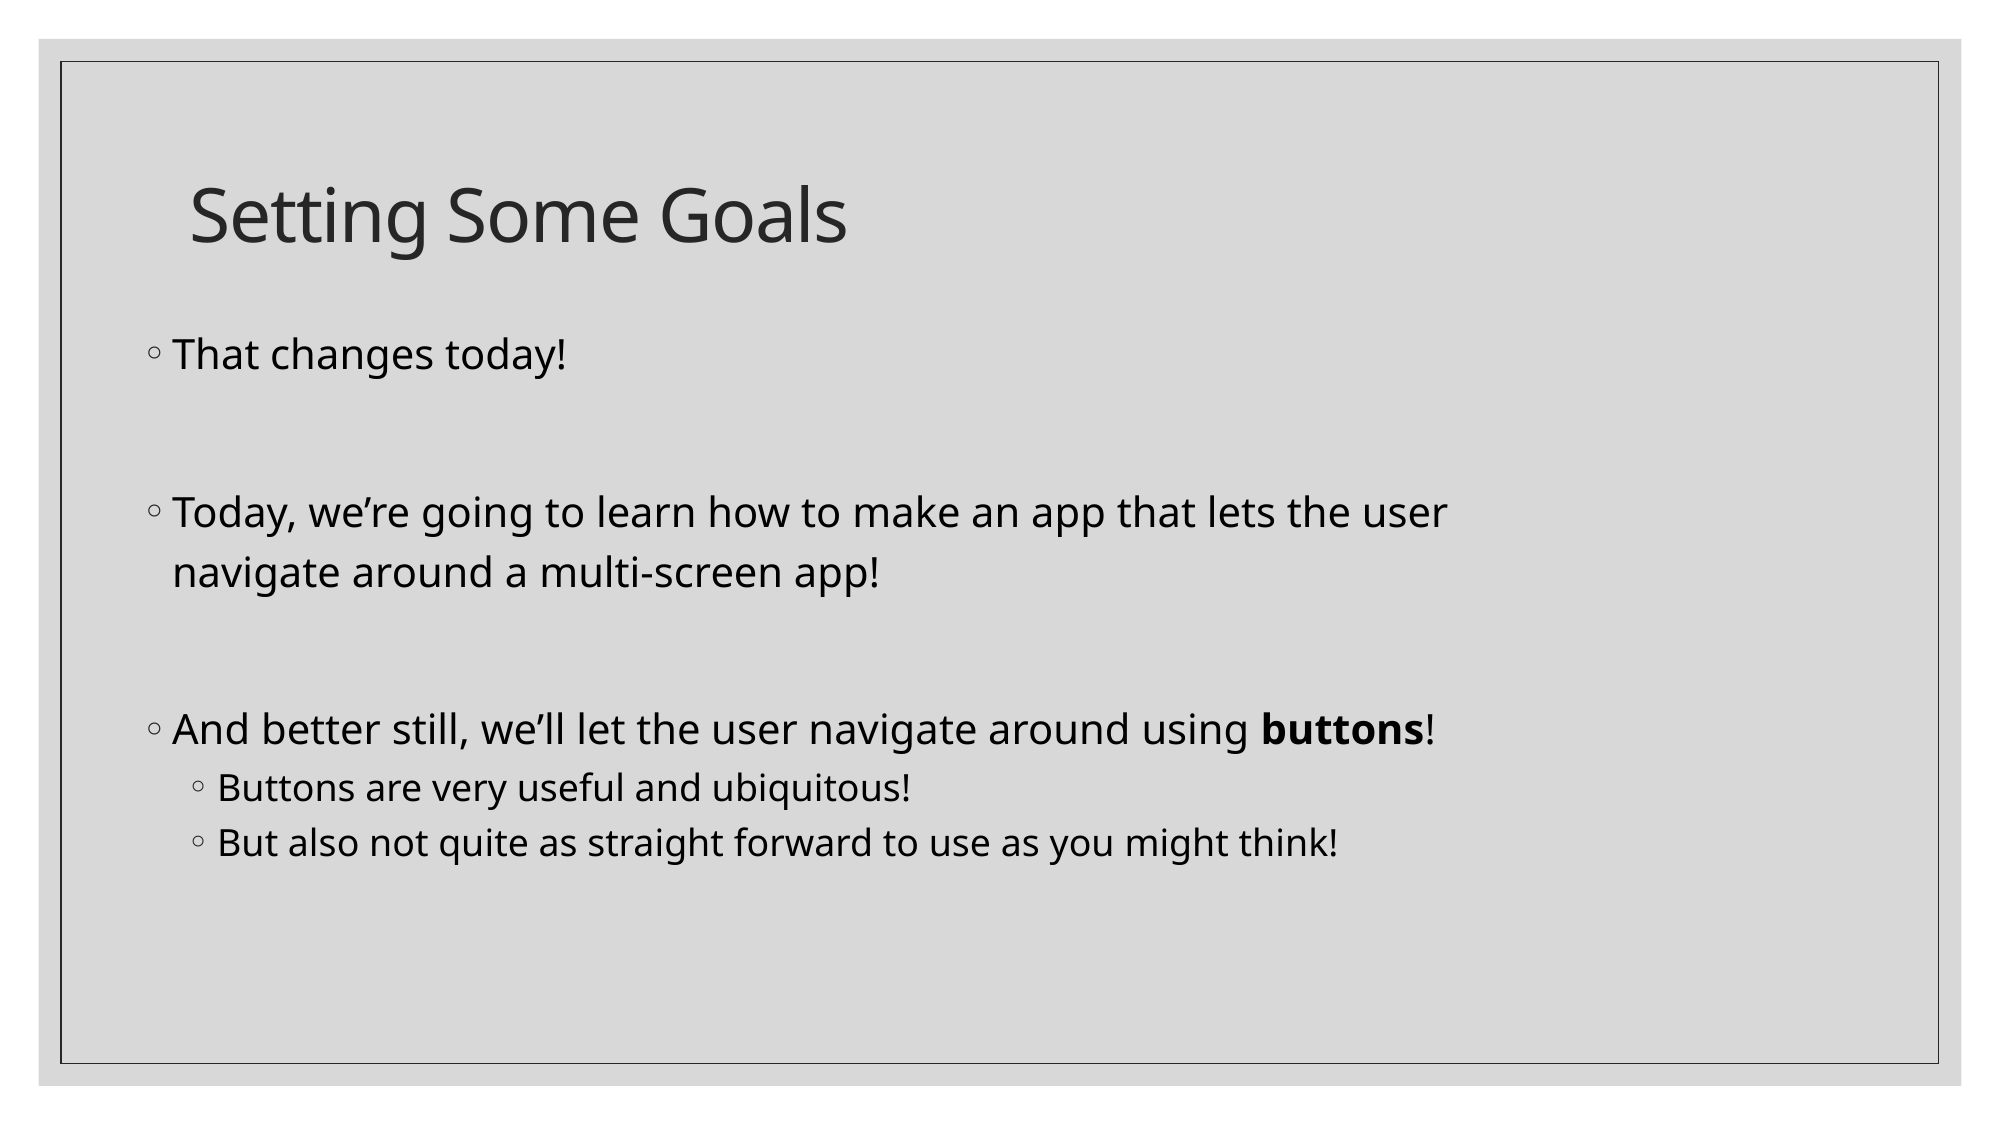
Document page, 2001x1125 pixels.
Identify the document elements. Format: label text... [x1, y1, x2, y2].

title Setting Some Goals [174, 105, 1825, 331]
list That changes today! Today, we’re going to learn how to make an app that lets the user navigate around a multi-screen app! And better still, we’ll let the user navigate around using buttons! Buttons are very useful and ubiquitous! But also not quite as straight forward to use as you might think! [127, 310, 1621, 942]
